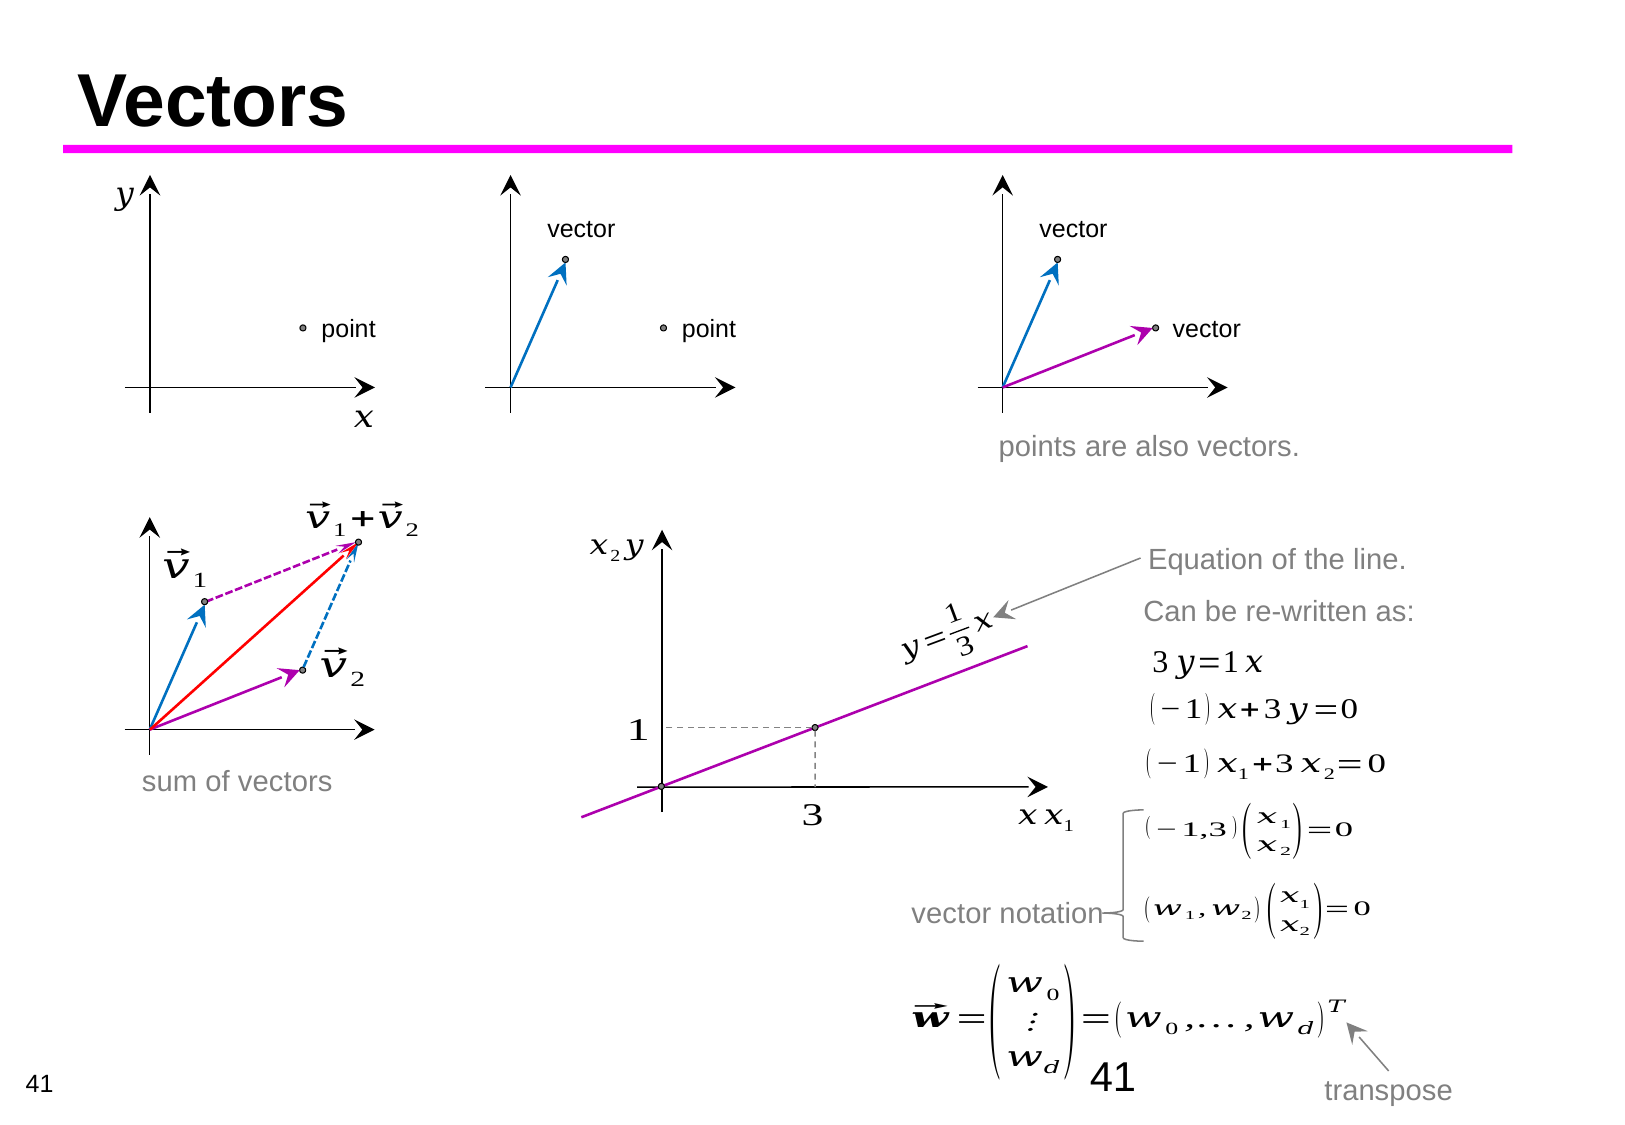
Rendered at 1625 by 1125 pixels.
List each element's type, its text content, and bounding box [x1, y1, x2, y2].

text_box [1052, 254, 1063, 264]
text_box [993, 557, 1150, 618]
title Vectors [62, 42, 1500, 149]
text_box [581, 645, 1028, 818]
text_box Equation of the line. [1140, 540, 1408, 576]
text_box vector notation [903, 894, 1104, 930]
text_box Can be re-written as: [1143, 592, 1416, 628]
text_box [560, 254, 571, 264]
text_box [510, 262, 566, 388]
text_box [1346, 1022, 1389, 1072]
text_box point [681, 312, 737, 343]
text_box vector [547, 212, 616, 243]
text_box points are also vectors. [998, 427, 1301, 463]
text_box [1104, 809, 1144, 942]
text_box [658, 322, 669, 333]
text_box transpose [1324, 1070, 1453, 1106]
text_box [297, 322, 308, 333]
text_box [1002, 262, 1058, 327]
text_box [354, 537, 364, 545]
text_box vector [1039, 212, 1108, 243]
text_box sum of vectors [141, 762, 333, 798]
slide_number 41 [0, 1071, 69, 1094]
text_box 41 [1074, 1042, 1425, 1103]
text_box point [321, 312, 376, 343]
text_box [1002, 327, 1153, 388]
text_box [1151, 322, 1161, 333]
text_box vector [1172, 312, 1241, 343]
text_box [149, 541, 359, 730]
